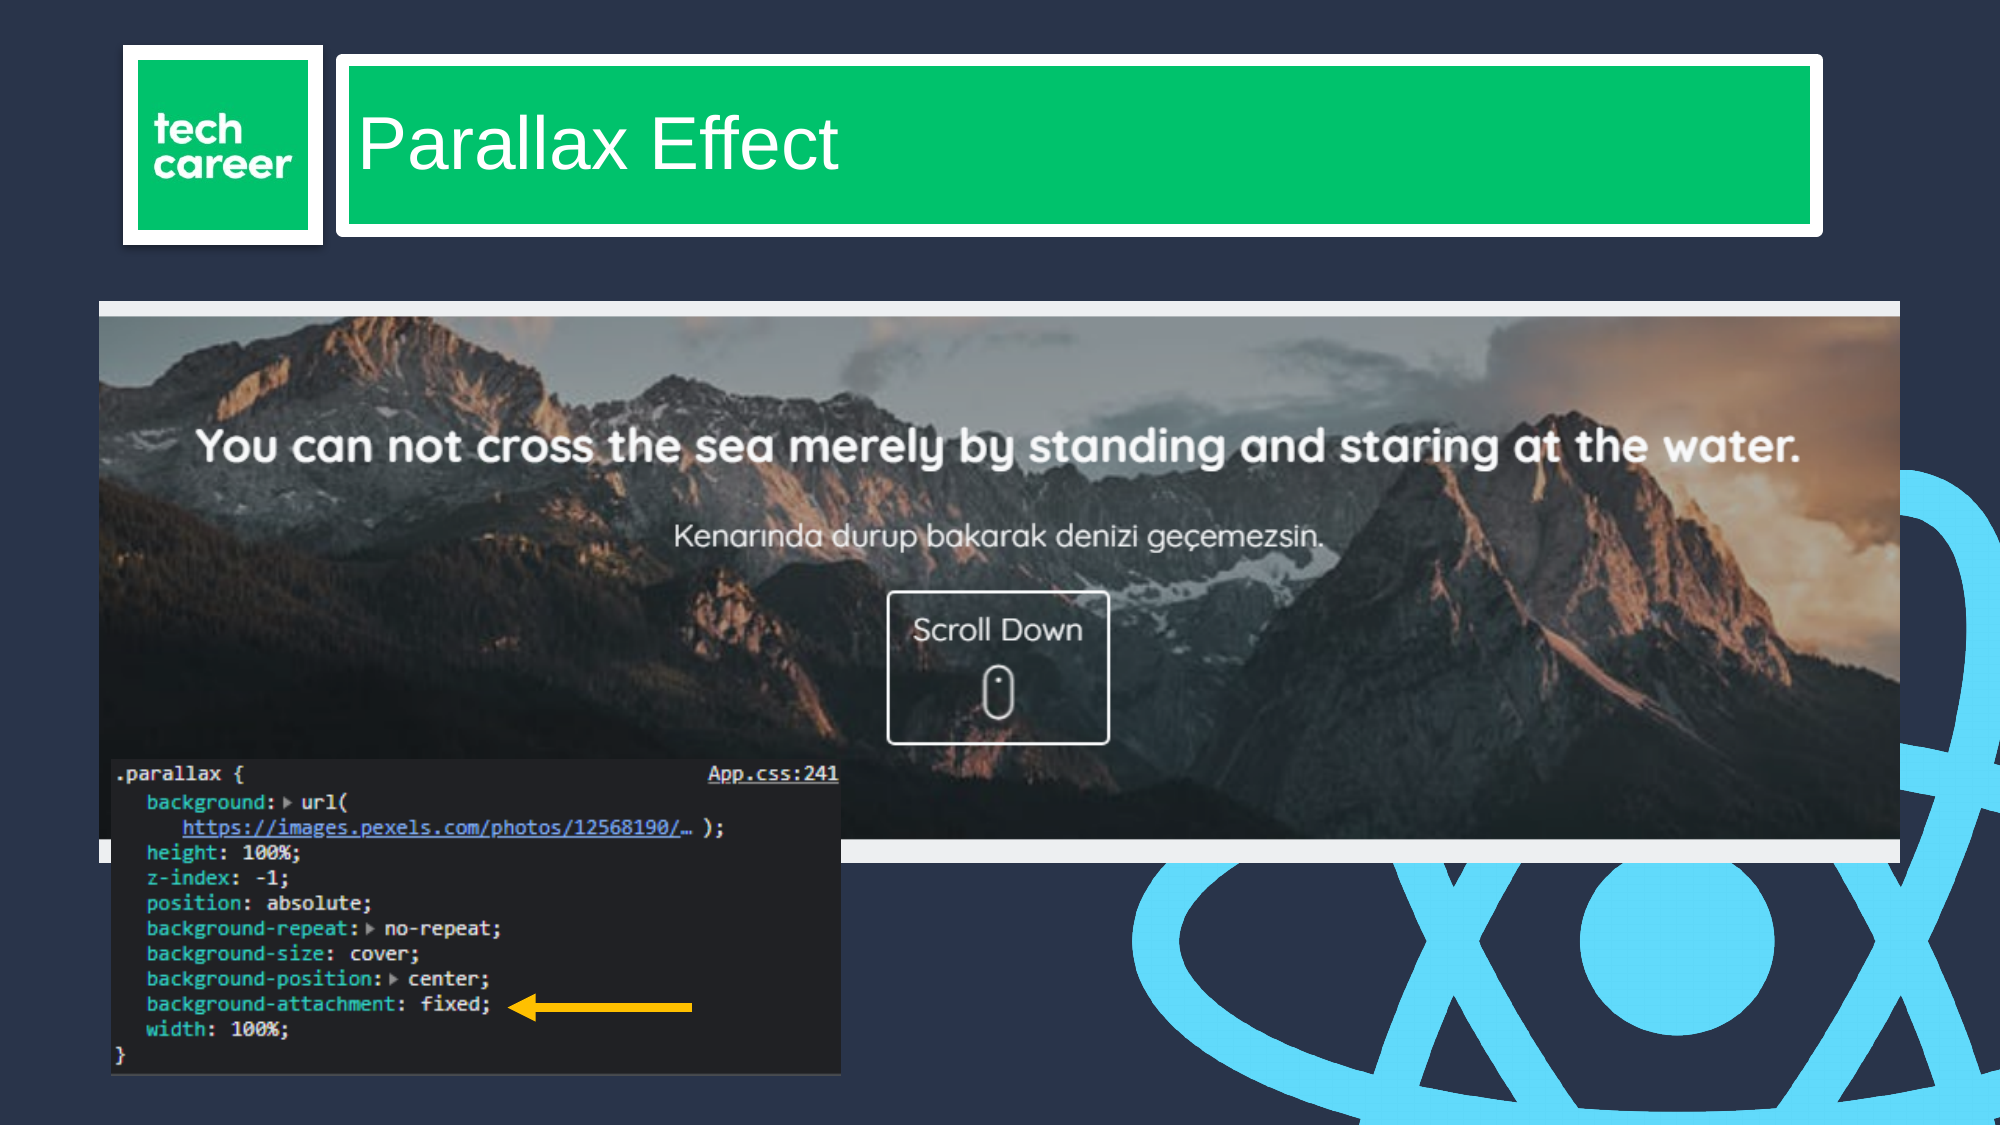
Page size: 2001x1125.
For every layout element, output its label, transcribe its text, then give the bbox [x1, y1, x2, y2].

picture [137, 59, 309, 231]
title Parallax Effect [342, 59, 1817, 231]
picture [99, 301, 2000, 1125]
